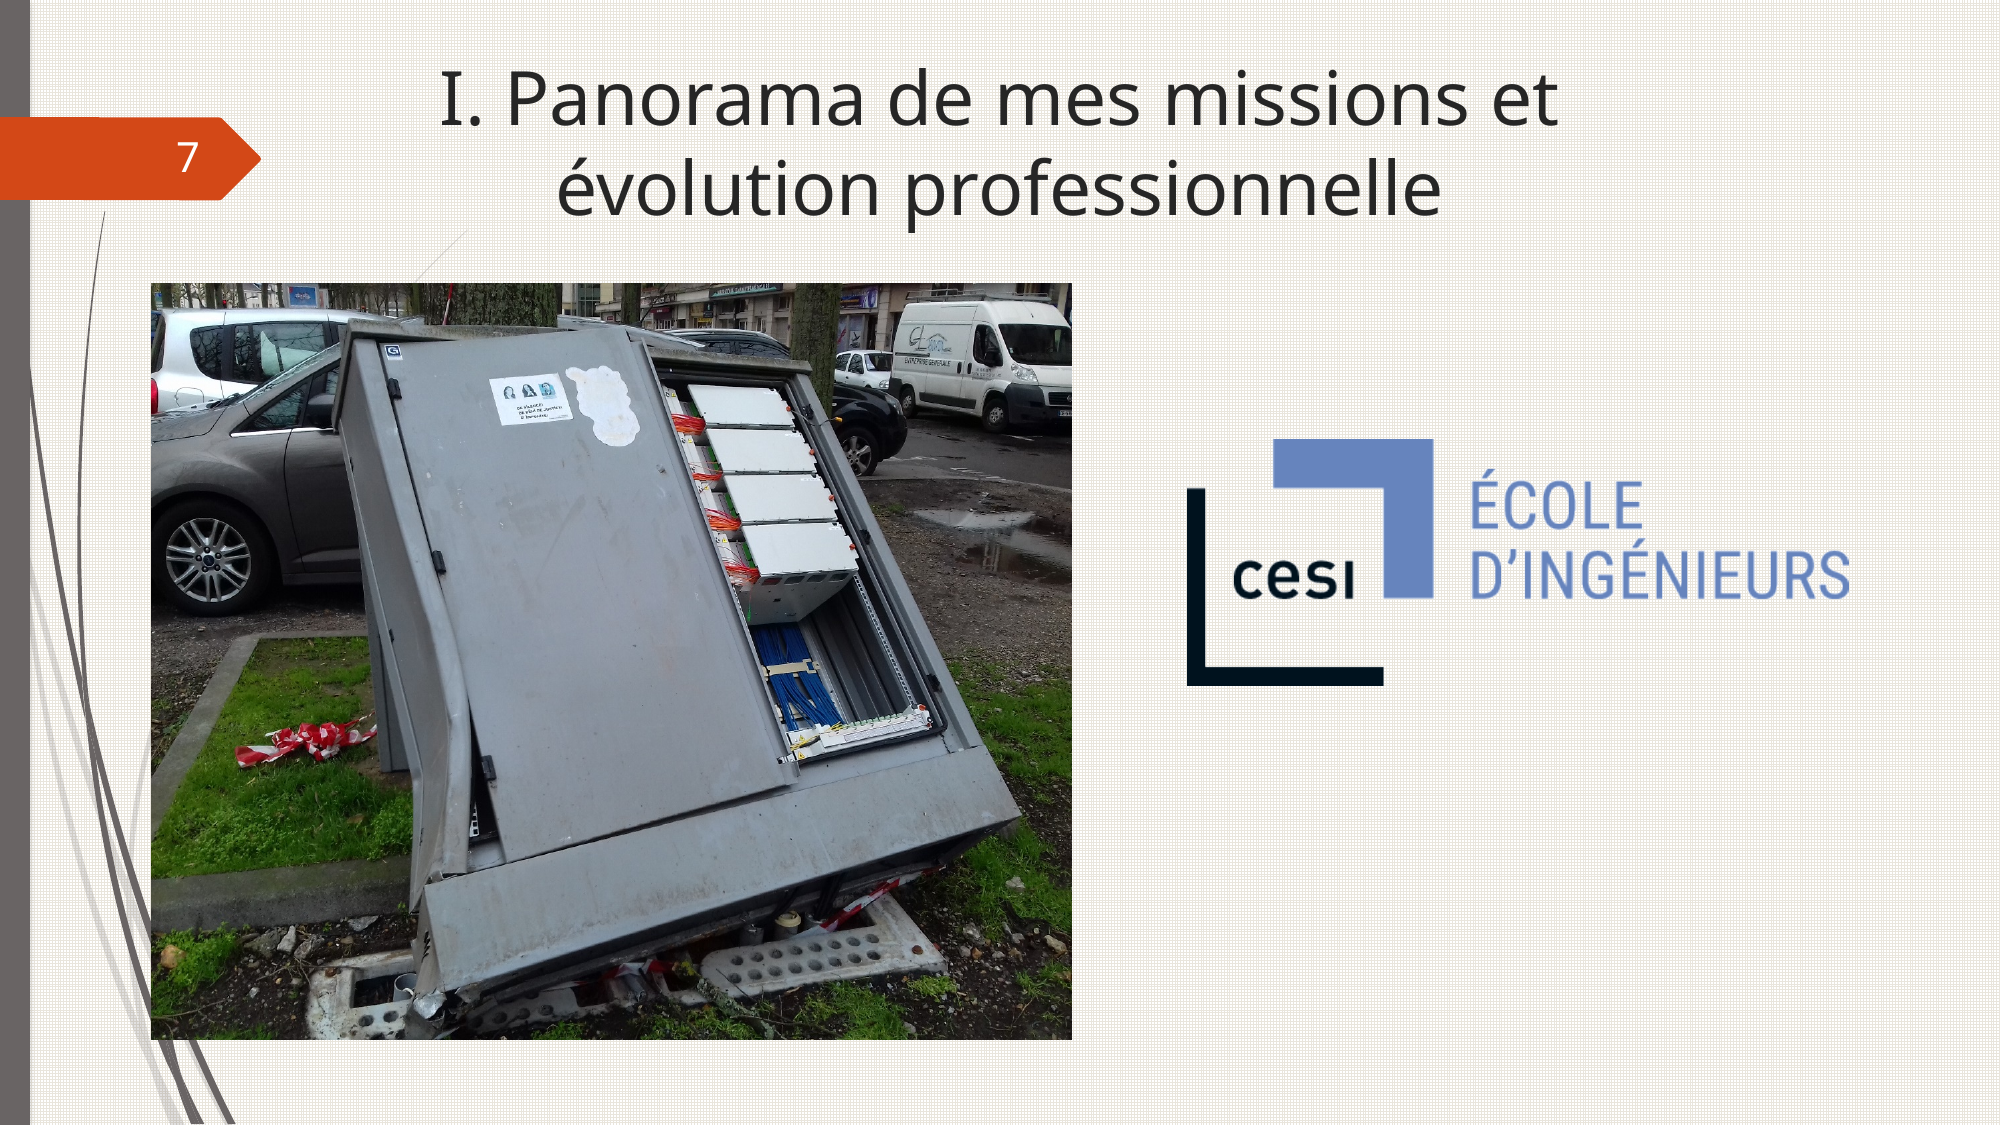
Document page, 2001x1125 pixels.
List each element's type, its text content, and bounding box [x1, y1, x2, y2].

text_box I. Panorama de mes missions et évolution professionnelle [269, 42, 1731, 253]
picture [1187, 439, 1849, 686]
picture [150, 283, 1072, 1040]
slide_number 7 [87, 129, 216, 190]
